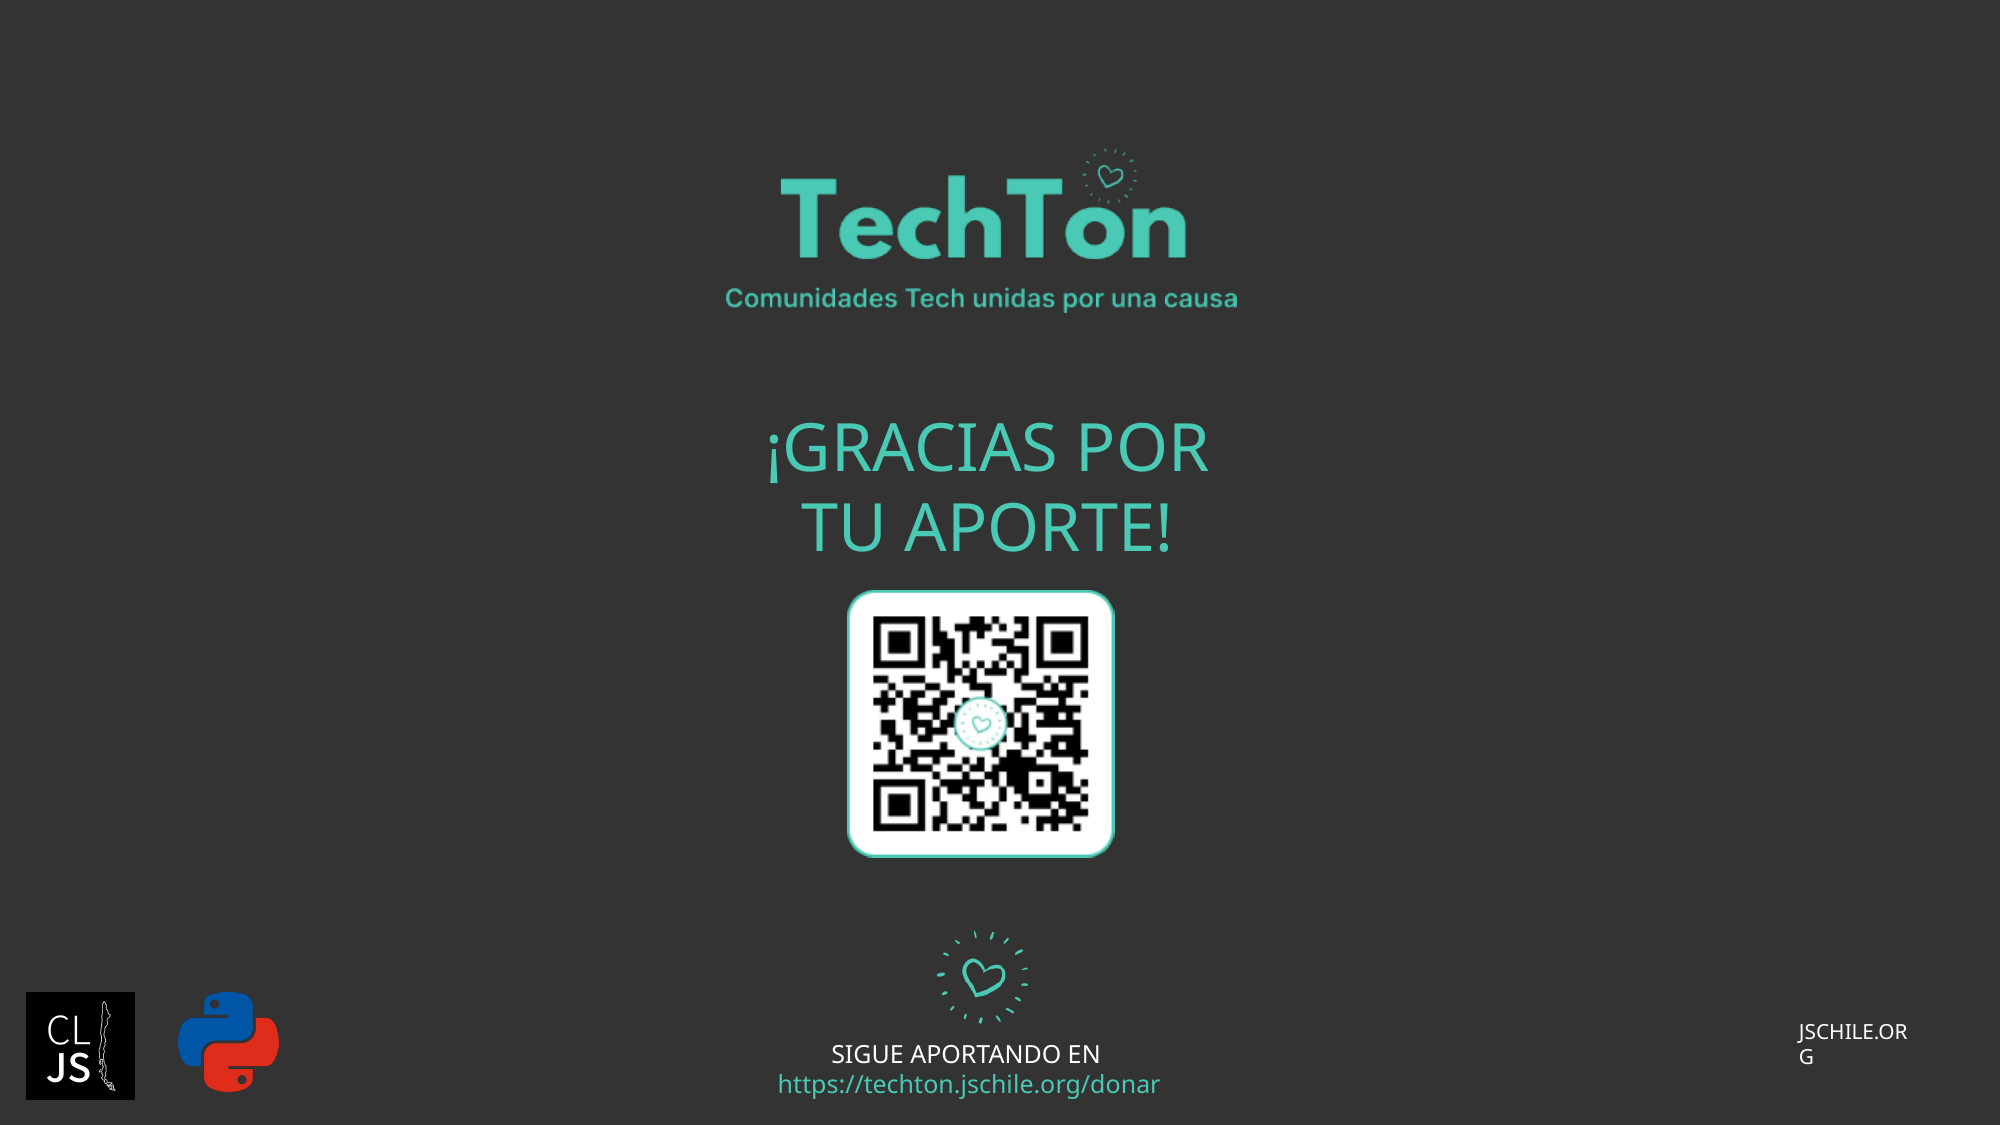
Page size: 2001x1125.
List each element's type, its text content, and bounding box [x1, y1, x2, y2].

picture [934, 928, 1029, 1010]
picture [178, 991, 282, 1092]
picture [847, 590, 1116, 858]
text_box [705, 1010, 1932, 1108]
picture [26, 991, 135, 1100]
text_box ¡GRACIAS POR TU APORTE! [726, 397, 1249, 573]
picture [726, 147, 1237, 314]
